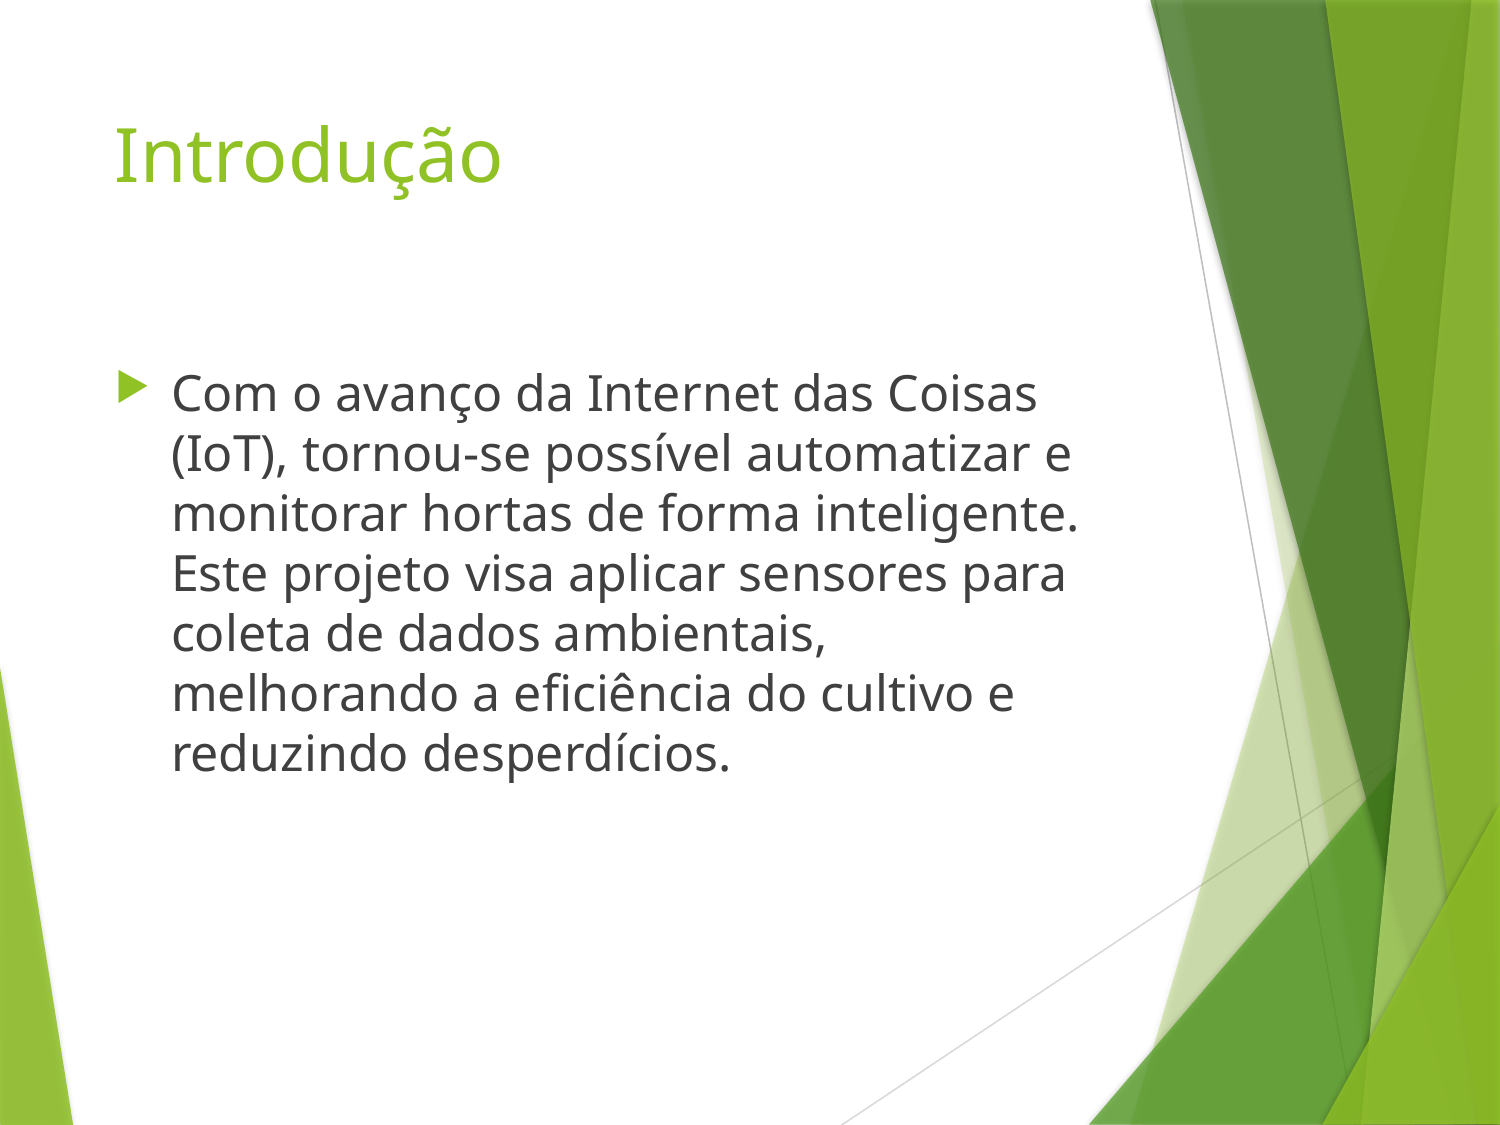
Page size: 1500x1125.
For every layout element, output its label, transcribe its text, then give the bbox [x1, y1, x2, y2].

list Com o avanço da Internet das Coisas (IoT), tornou-se possível automatizar e monitorar hortas de forma inteligente. Este projeto visa aplicar sensores para coleta de dados ambientais, melhorando a eficiência do cultivo e reduzindo desperdícios. [99, 354, 1142, 991]
title Introdução [99, 99, 1142, 317]
